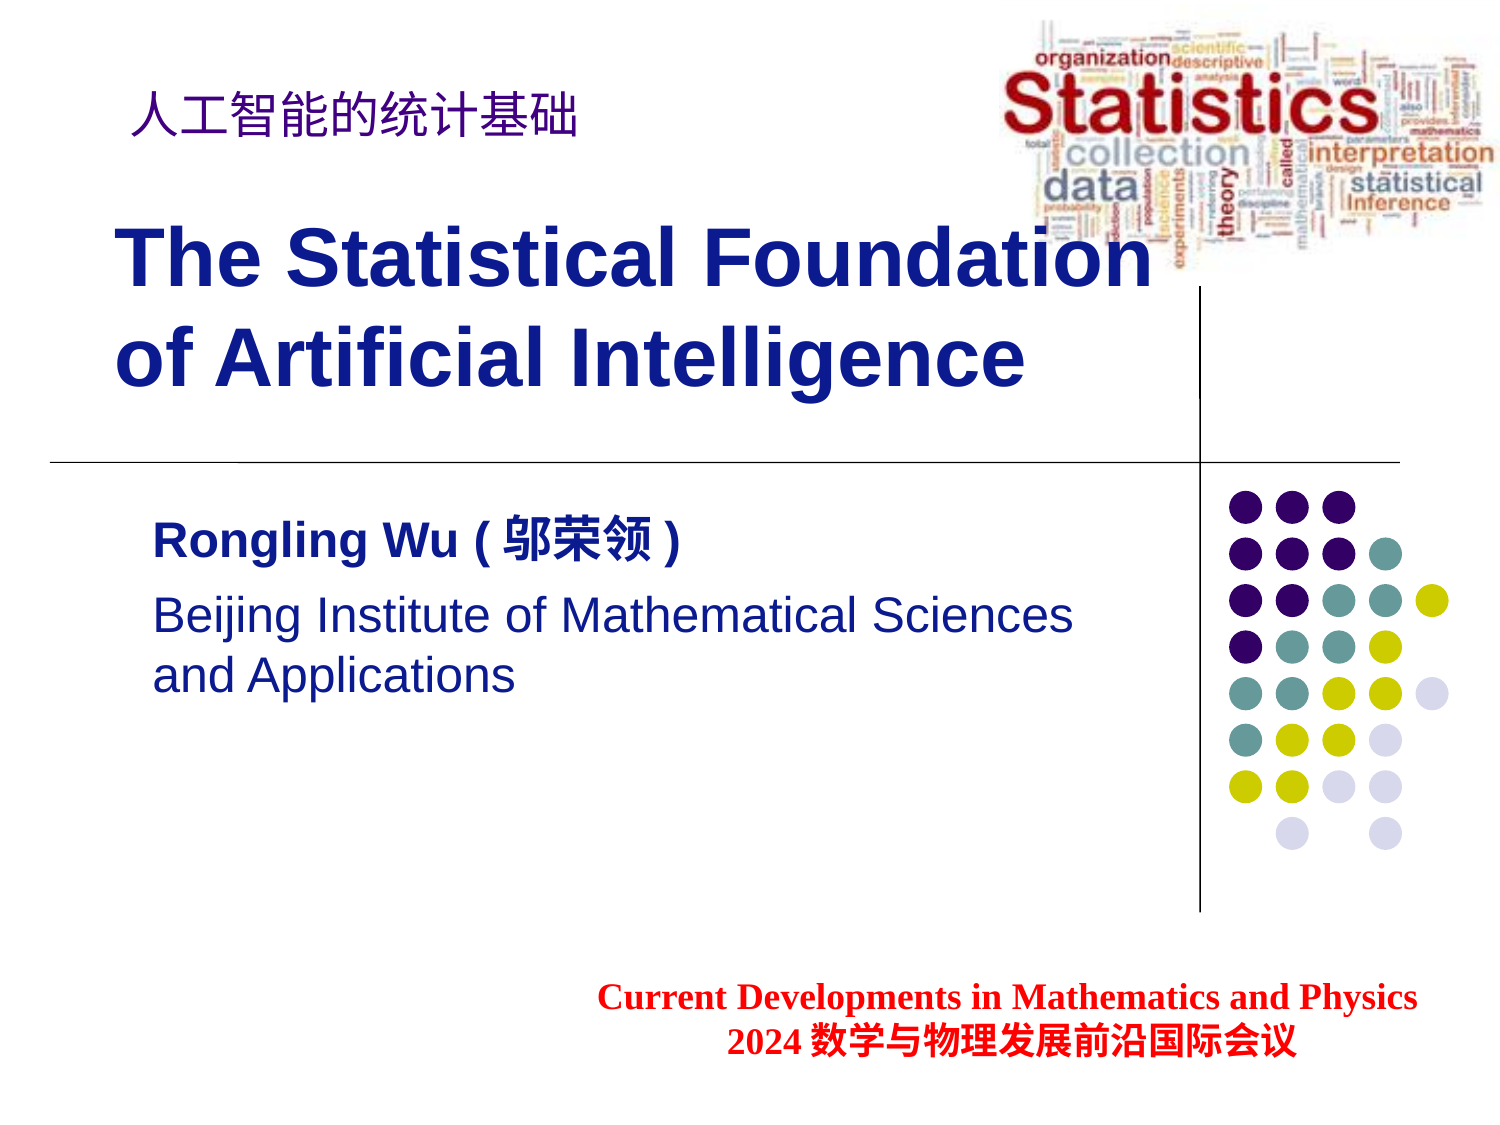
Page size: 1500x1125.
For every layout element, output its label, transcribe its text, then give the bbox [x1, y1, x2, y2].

picture [999, 3, 1500, 286]
title The Statistical Foundation of Artificial Intelligence [99, 160, 1263, 411]
text_box 人工智能的统计基础 [114, 75, 595, 151]
text_box Current Developments in Mathematics and Physics 2024数学与物理发展前沿国际会议 [575, 964, 1450, 1070]
subtitle Rongling Wu (邬荣领) Beijing Institute of Mathematical Sciences and Applications [137, 500, 1138, 751]
